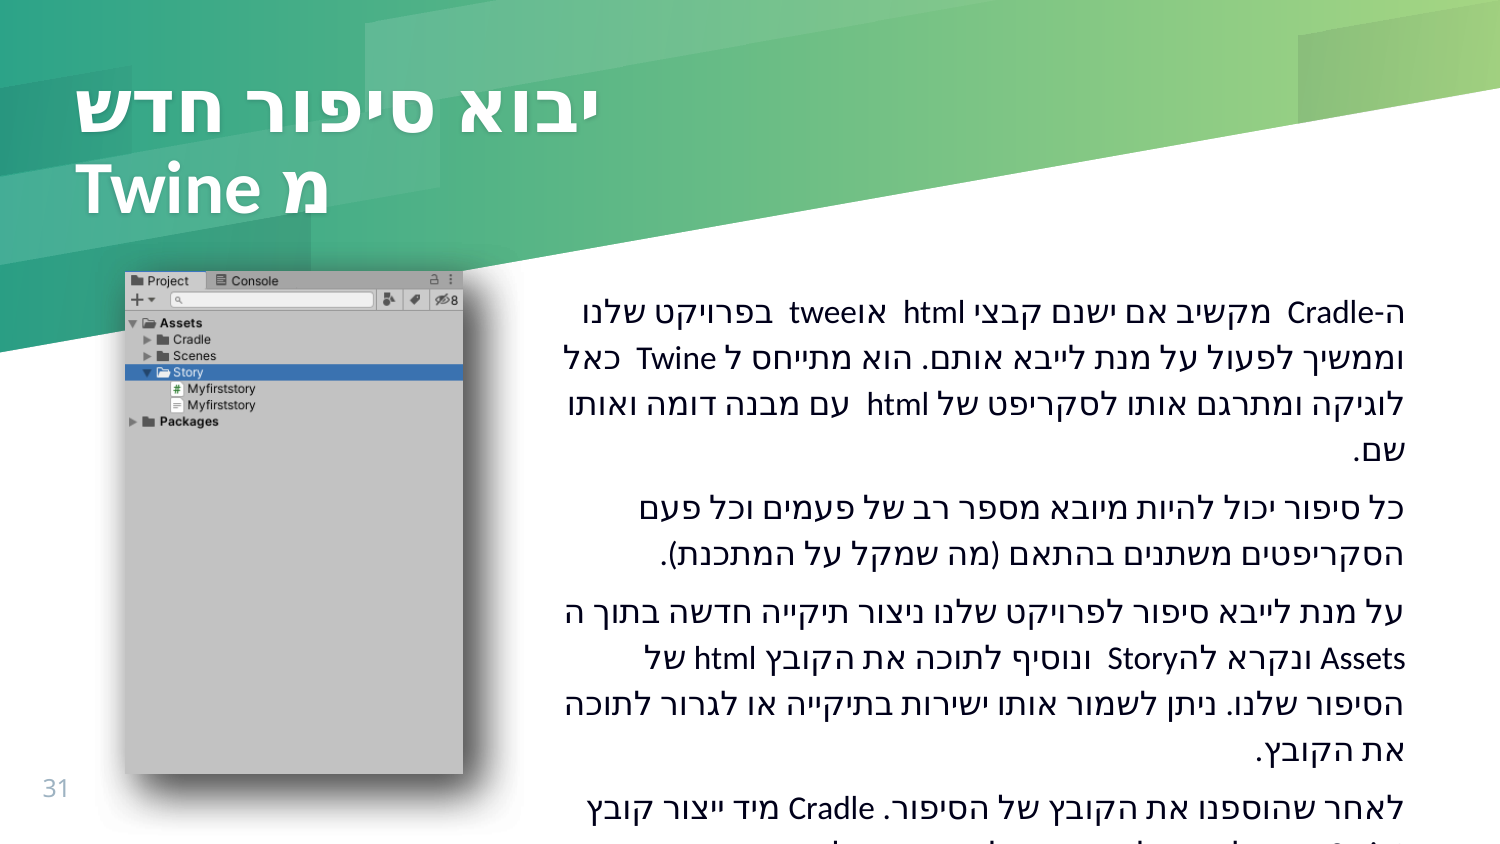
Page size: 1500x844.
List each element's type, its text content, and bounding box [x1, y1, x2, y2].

title יבוא סיפור חדש Twine מ [75, 0, 975, 298]
list ה-Cradle מקשיב אם ישנם קבצי html אוtwee בפרויקט שלנו וממשיך לפעול על מנת לייבא אותם. הוא מתייחס ל Twine כאל לוגיקה ומתרגם אותו לסקריפט של html עם מבנה דומה ואותו שם. כל סיפור יכול להיות מיובא מספר רב של פעמים וכל פעם הסקריפטים משתנים בהתאם (מה שמקל על המתכנת). על מנת לייבא סיפור לפרויקט שלנו ניצור תיקייה חדשה בתוך ה Assets ונקרא להStory ונוסיף לתוכה את הקובץ html של הסיפור שלנו. ניתן לשמור אותו ישירות בתיקייה או לגרור לתוכה את הקובץ. לאחר שהוספנו את הקובץ של הסיפור. Cradle מיד ייצור קובץ Script המכיל את כל המידע של הסיפור שלנו באותה תיקייה. [537, 284, 1425, 780]
picture [124, 271, 463, 775]
slide_number 31 [42, 766, 114, 807]
